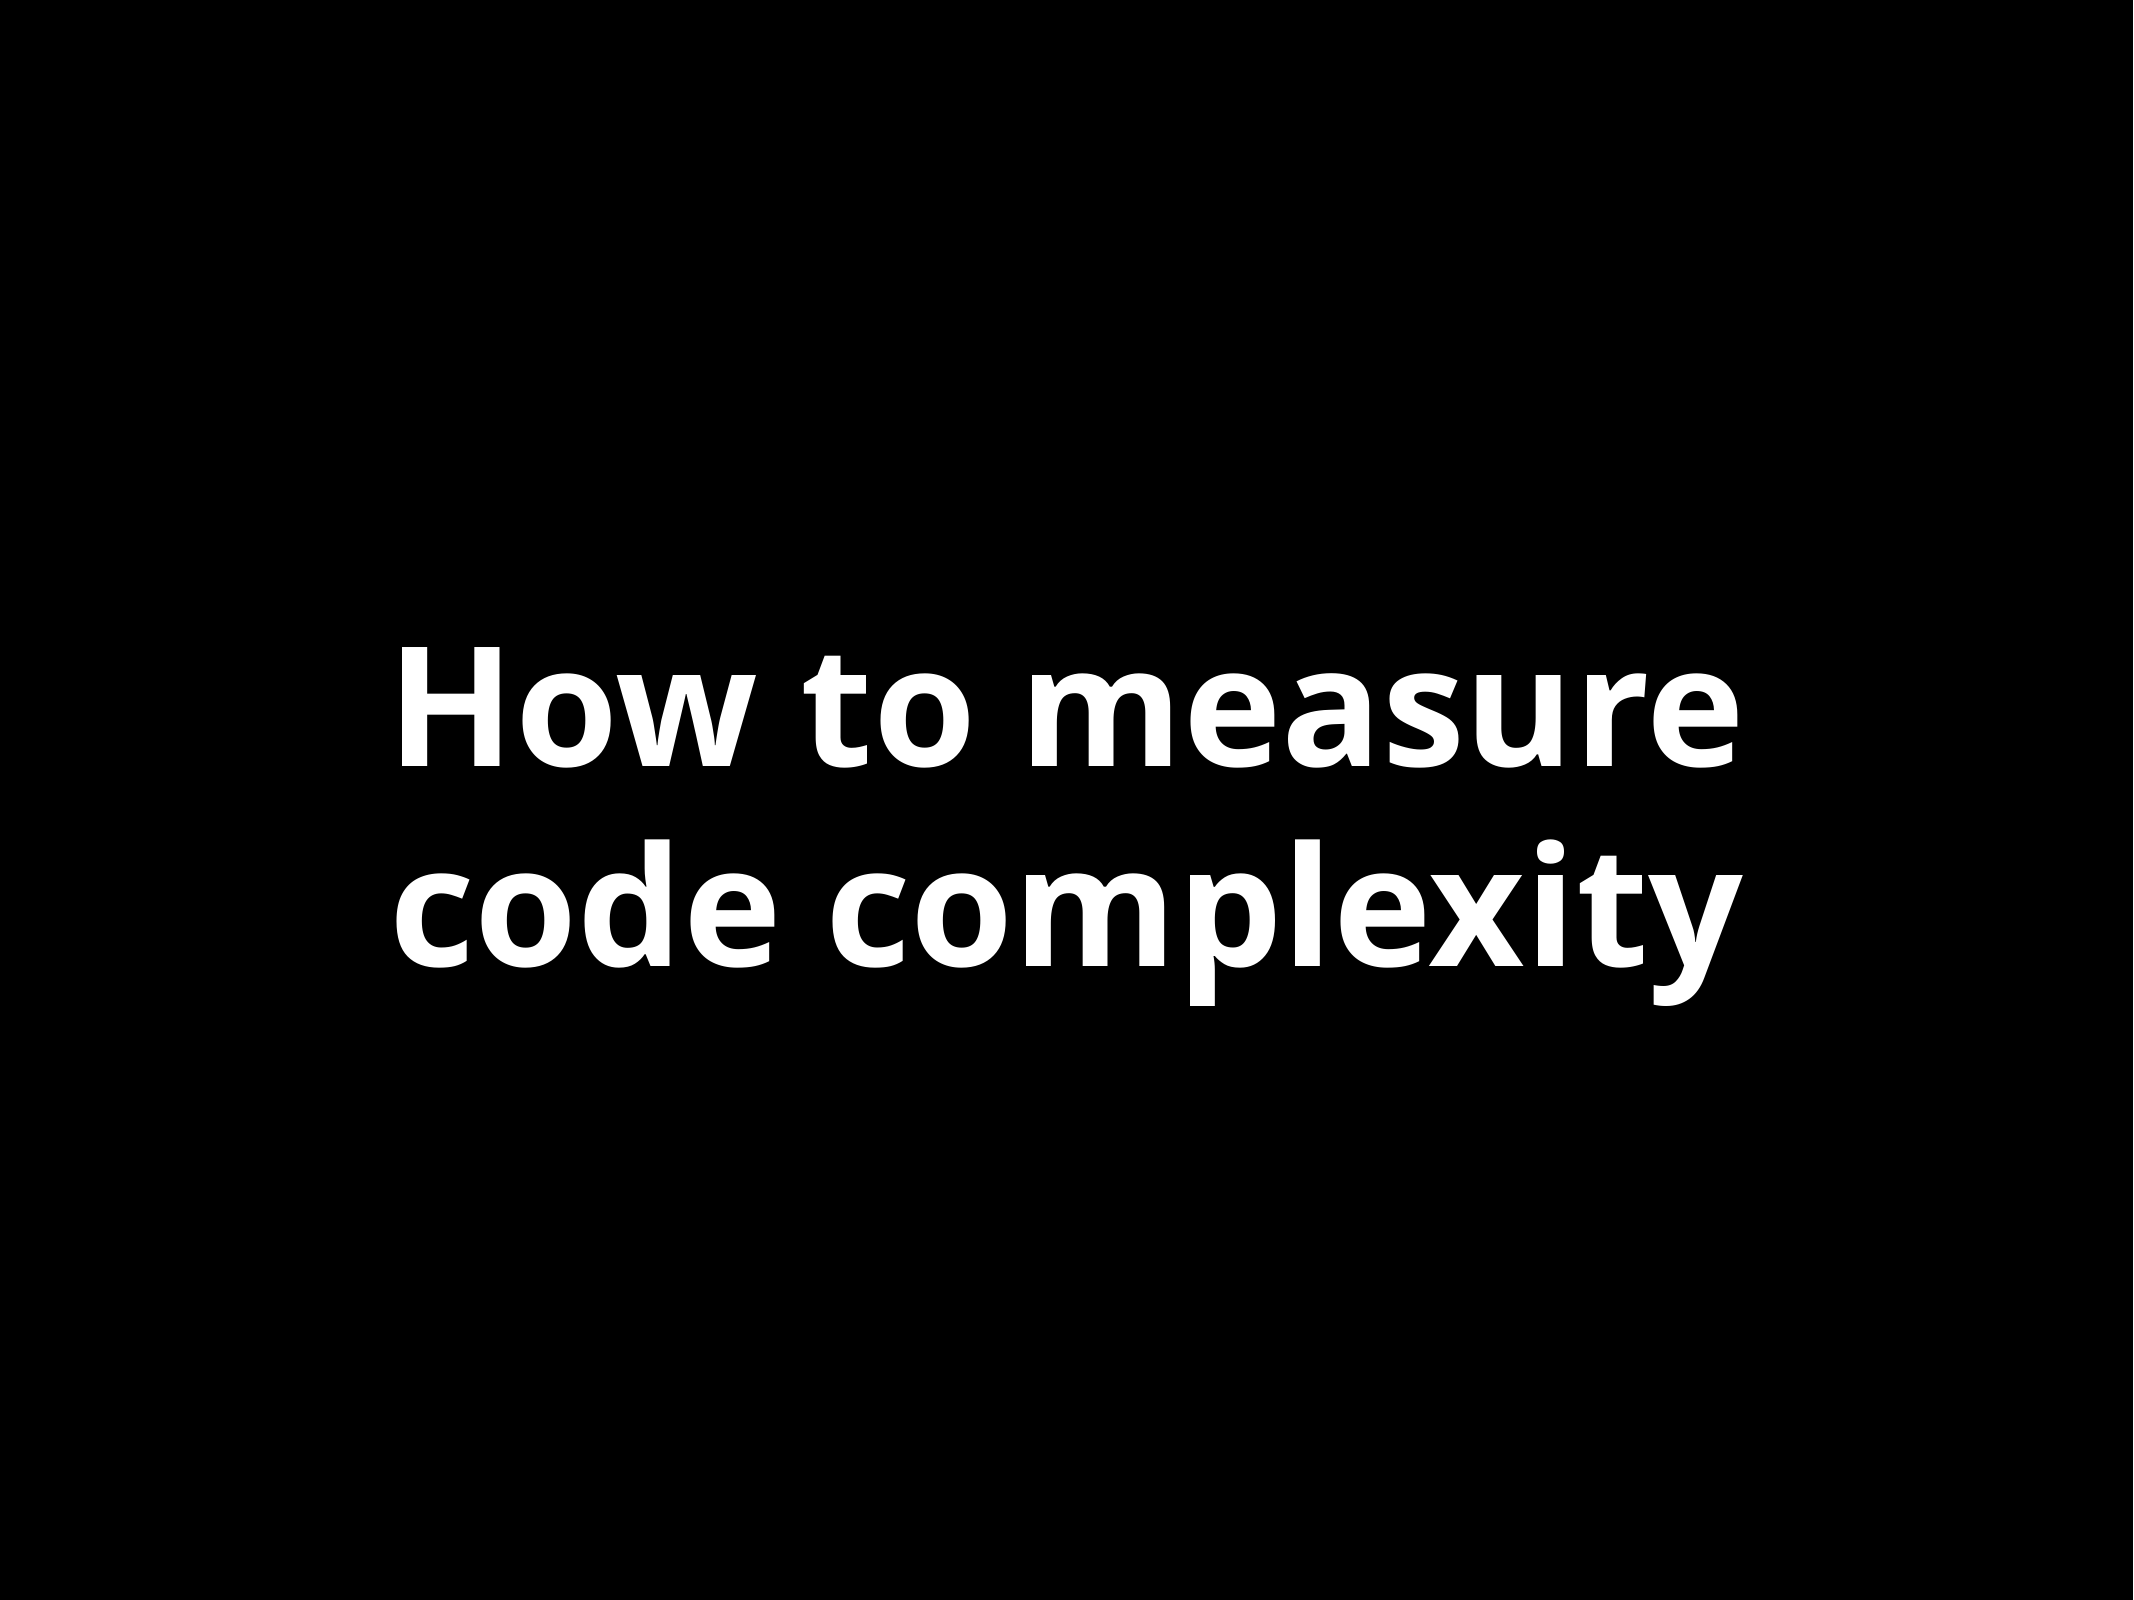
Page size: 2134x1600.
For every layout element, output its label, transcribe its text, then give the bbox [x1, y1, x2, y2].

text_box How to measure code complexity [220, 591, 1914, 1009]
